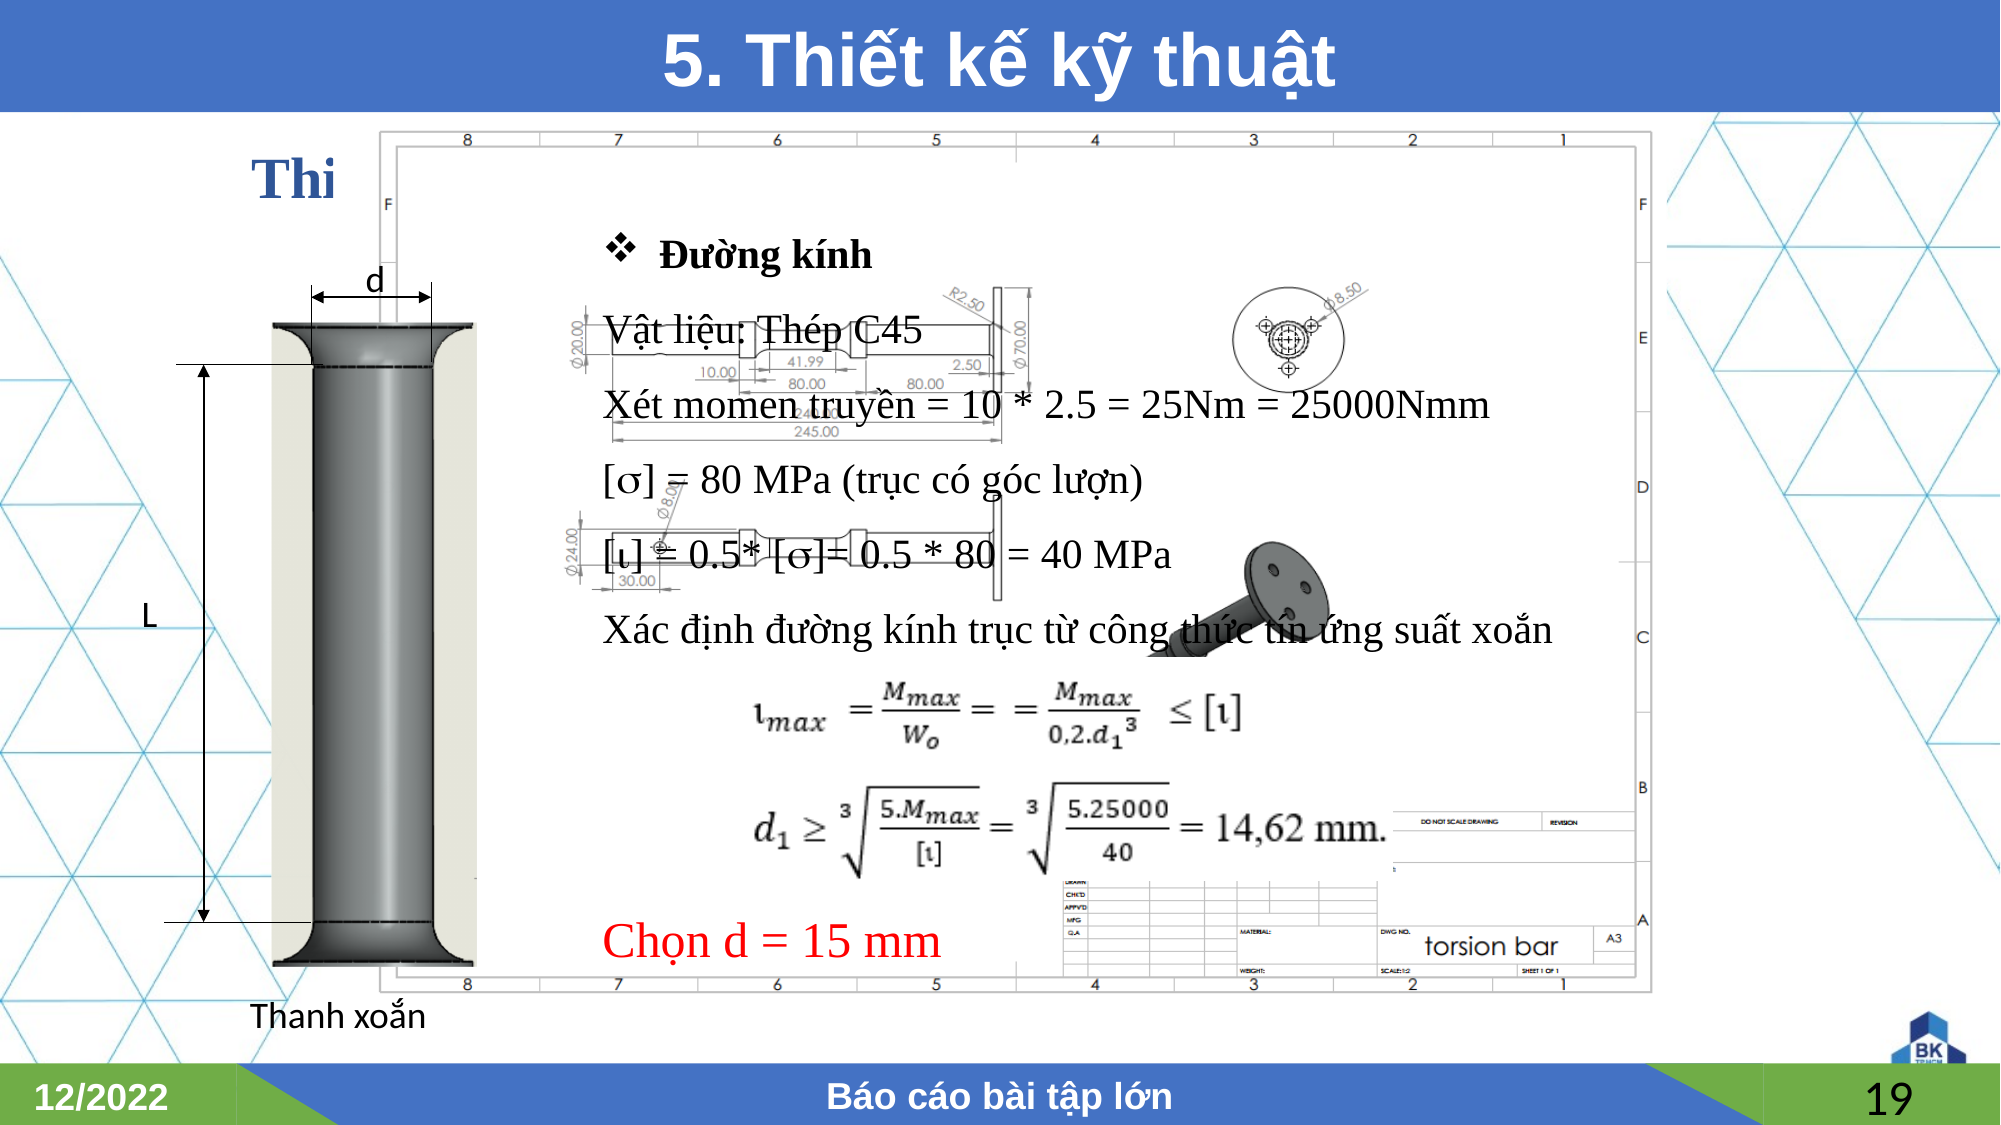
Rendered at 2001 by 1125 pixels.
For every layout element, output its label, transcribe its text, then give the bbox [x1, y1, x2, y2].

text_box 5. Thiết kế kỹ thuật [0, 0, 2000, 113]
text_box Thanh xoắn [149, 983, 528, 1044]
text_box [0, 1063, 339, 1125]
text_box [333, 117, 1667, 1007]
title Thiết kế thanh xoắn [236, 117, 333, 219]
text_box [1644, 1063, 2000, 1125]
picture [0, 0, 2001, 1125]
text_box Báo cáo bài tập lớn [236, 1062, 1764, 1125]
text_box Đường kính Vật liệu: Thép C45 Xét momen truyền = 10 * 2.5 = 25Nm = 25000Nmm [] = 80 MPa (trục có góc lượn) [] = 0.5* []= 0.5 * 80 = 40 MPa Xác định đường kính trục từ công thức tín ứng suất xoắn Chọn d = 15 mm [1667, 194, 1779, 975]
